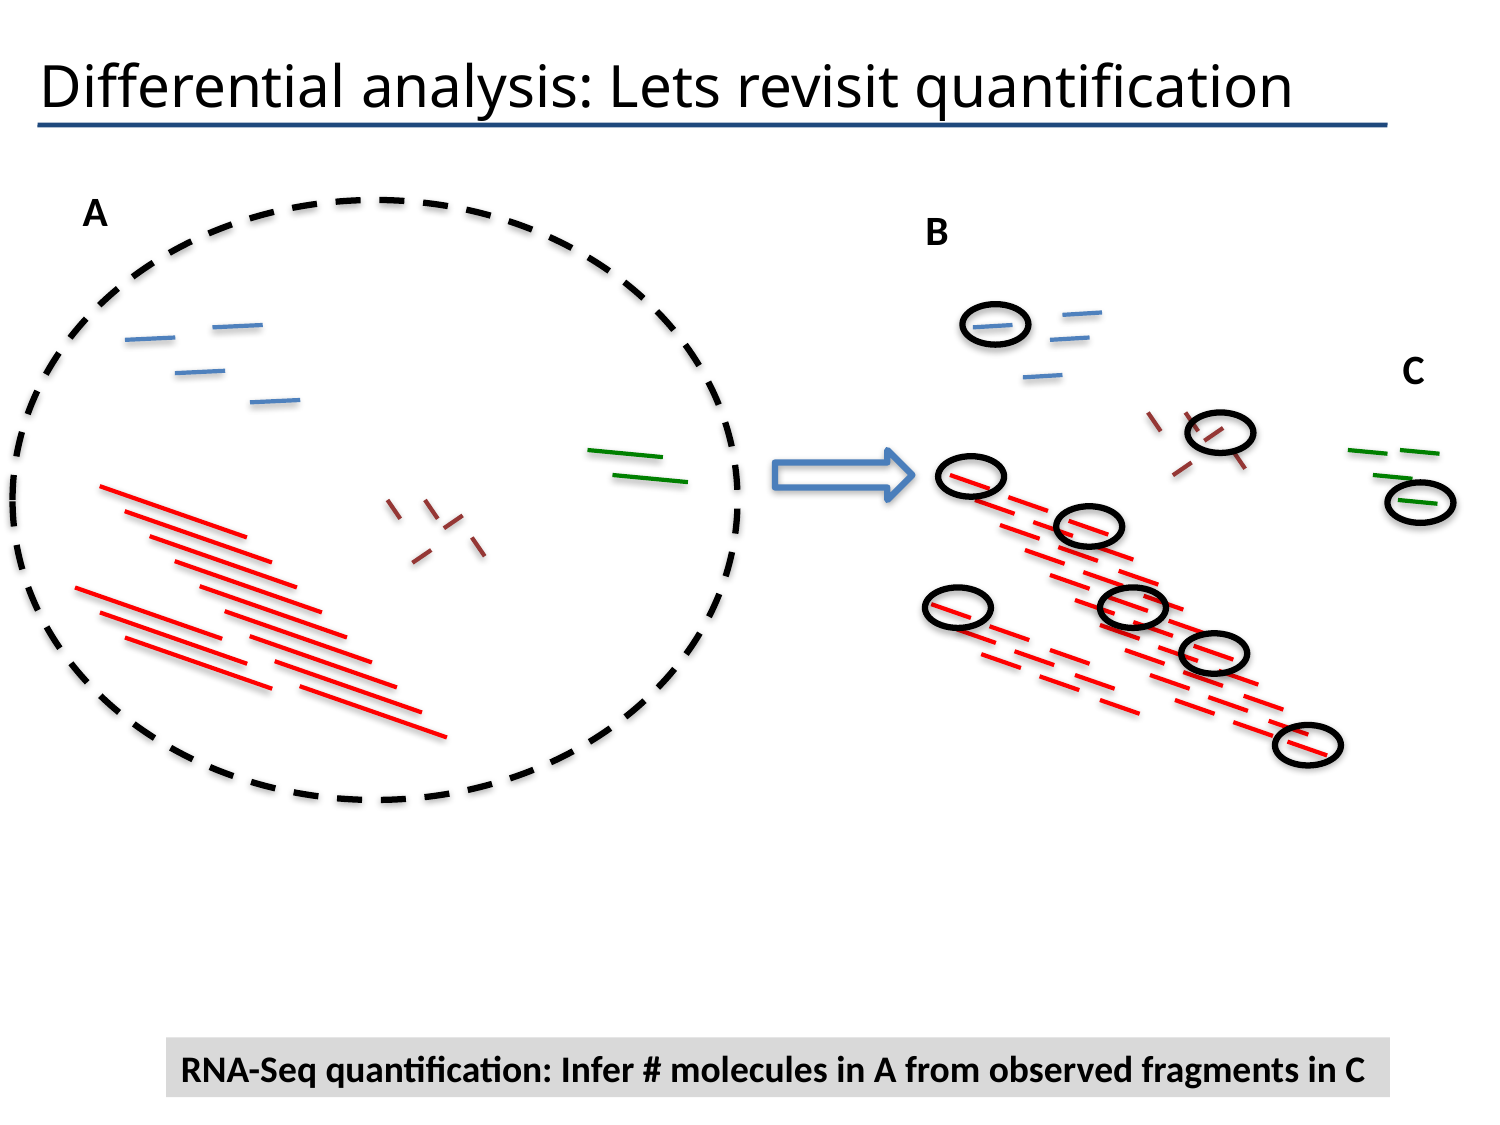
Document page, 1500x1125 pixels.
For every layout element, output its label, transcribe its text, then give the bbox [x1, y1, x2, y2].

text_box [949, 474, 990, 489]
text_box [1022, 374, 1063, 378]
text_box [980, 653, 1022, 669]
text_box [424, 499, 439, 519]
text_box [1209, 632, 1249, 669]
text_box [1053, 649, 1090, 664]
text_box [1049, 337, 1090, 341]
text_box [245, 610, 373, 634]
text_box B [910, 195, 964, 261]
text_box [1273, 720, 1309, 735]
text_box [1078, 674, 1115, 689]
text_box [1287, 741, 1328, 756]
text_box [1248, 695, 1284, 710]
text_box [1183, 671, 1224, 687]
text_box [937, 455, 1005, 493]
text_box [1372, 474, 1413, 479]
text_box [1124, 649, 1165, 664]
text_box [1099, 699, 1140, 714]
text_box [1233, 721, 1274, 737]
text_box [924, 586, 992, 627]
text_box [1188, 411, 1255, 454]
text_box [1108, 596, 1149, 612]
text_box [1397, 499, 1438, 504]
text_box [1198, 645, 1234, 660]
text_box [1173, 620, 1209, 635]
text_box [415, 546, 429, 566]
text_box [1148, 595, 1184, 610]
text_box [174, 560, 323, 585]
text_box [1232, 449, 1246, 469]
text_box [1098, 545, 1134, 560]
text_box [174, 370, 226, 374]
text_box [1074, 599, 1115, 614]
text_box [124, 637, 273, 690]
title Differential analysis: Lets revisit quantification [24, 37, 1375, 130]
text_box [1062, 312, 1103, 316]
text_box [124, 510, 273, 563]
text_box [124, 337, 176, 341]
text_box [1057, 505, 1123, 543]
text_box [1073, 520, 1109, 535]
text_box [1399, 449, 1440, 454]
text_box [961, 303, 1030, 346]
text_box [1147, 412, 1161, 432]
text_box A [68, 177, 124, 242]
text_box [612, 474, 689, 483]
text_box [1033, 521, 1074, 537]
text_box [1274, 743, 1286, 762]
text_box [274, 660, 423, 713]
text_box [1024, 549, 1065, 564]
text_box [938, 625, 958, 629]
text_box [1116, 619, 1132, 623]
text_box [99, 612, 248, 665]
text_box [587, 449, 664, 458]
text_box [774, 449, 913, 501]
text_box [1223, 670, 1259, 685]
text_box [74, 587, 223, 640]
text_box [446, 512, 460, 532]
text_box [1290, 724, 1342, 767]
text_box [149, 535, 298, 585]
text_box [956, 628, 997, 644]
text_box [1347, 449, 1388, 454]
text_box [299, 685, 448, 738]
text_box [99, 485, 248, 538]
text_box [387, 499, 401, 519]
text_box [1049, 574, 1090, 589]
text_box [220, 585, 348, 609]
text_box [270, 635, 398, 659]
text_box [1133, 621, 1174, 637]
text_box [972, 324, 1013, 328]
text_box [11, 199, 739, 801]
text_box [1083, 571, 1124, 587]
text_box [974, 499, 1015, 514]
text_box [999, 524, 1040, 539]
text_box RNA-Seq quantification: Infer # molecules in A from observed fragments in C [166, 1037, 1390, 1098]
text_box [1149, 674, 1190, 689]
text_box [212, 324, 263, 328]
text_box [1014, 650, 1055, 666]
text_box C [1387, 335, 1440, 401]
text_box [1386, 481, 1455, 524]
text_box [471, 537, 485, 557]
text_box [1123, 570, 1159, 585]
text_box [1008, 496, 1049, 512]
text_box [1208, 696, 1249, 712]
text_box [1039, 675, 1080, 691]
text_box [989, 626, 1030, 641]
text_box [1175, 459, 1189, 479]
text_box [1207, 424, 1221, 444]
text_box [249, 399, 301, 403]
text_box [1174, 699, 1215, 714]
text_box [931, 603, 972, 619]
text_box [1185, 412, 1199, 432]
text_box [1099, 624, 1140, 639]
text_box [1158, 646, 1199, 662]
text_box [1058, 546, 1099, 562]
